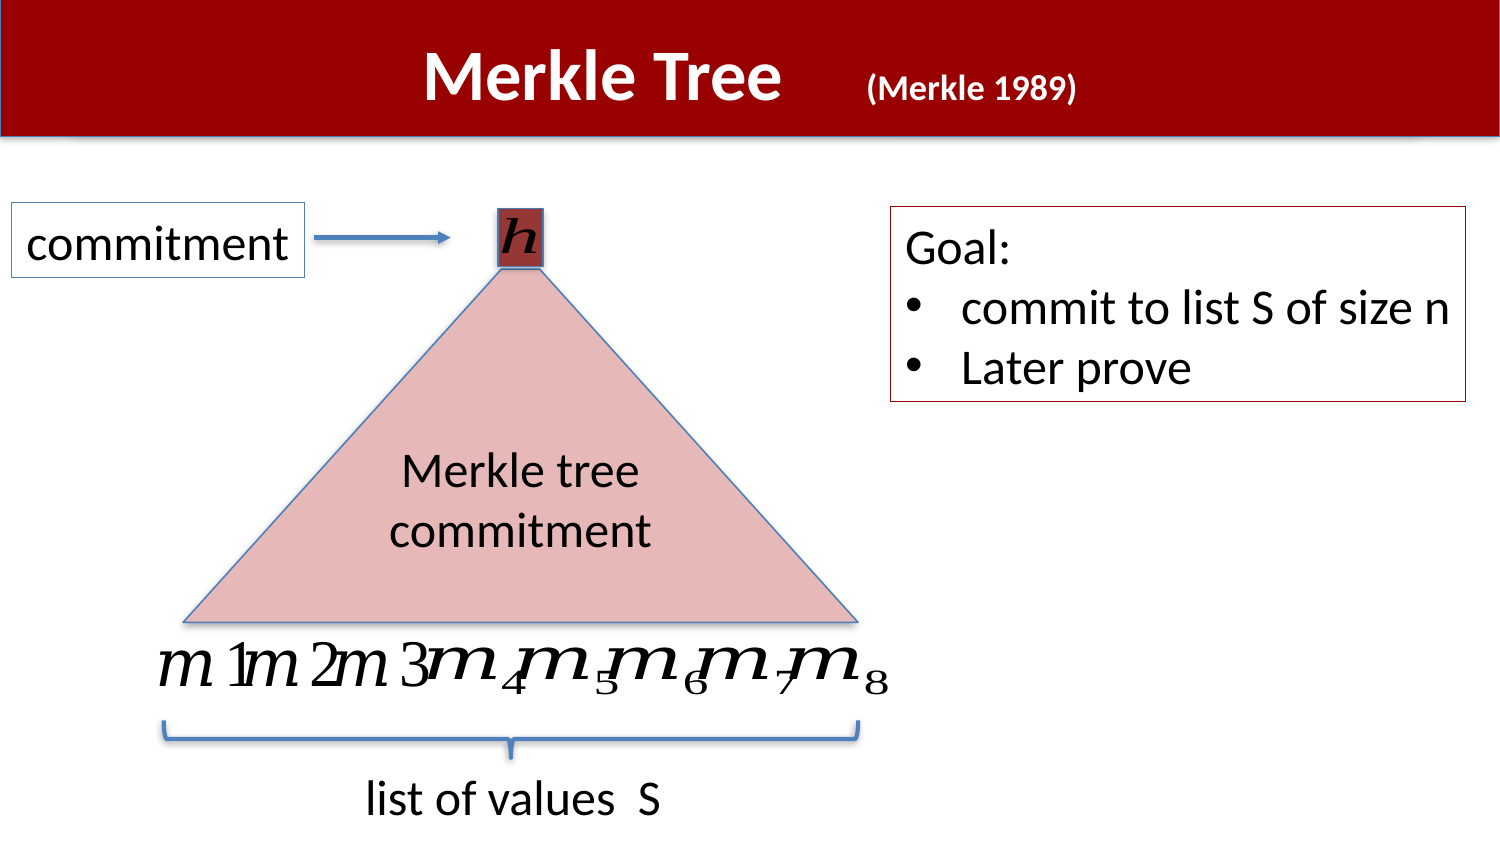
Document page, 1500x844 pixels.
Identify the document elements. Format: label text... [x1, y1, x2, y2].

text_box [161, 720, 861, 757]
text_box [10, 202, 451, 279]
title Merkle Tree (Merkle 1989) [75, 20, 1425, 123]
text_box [182, 209, 859, 623]
text_box list of values S [350, 757, 677, 833]
